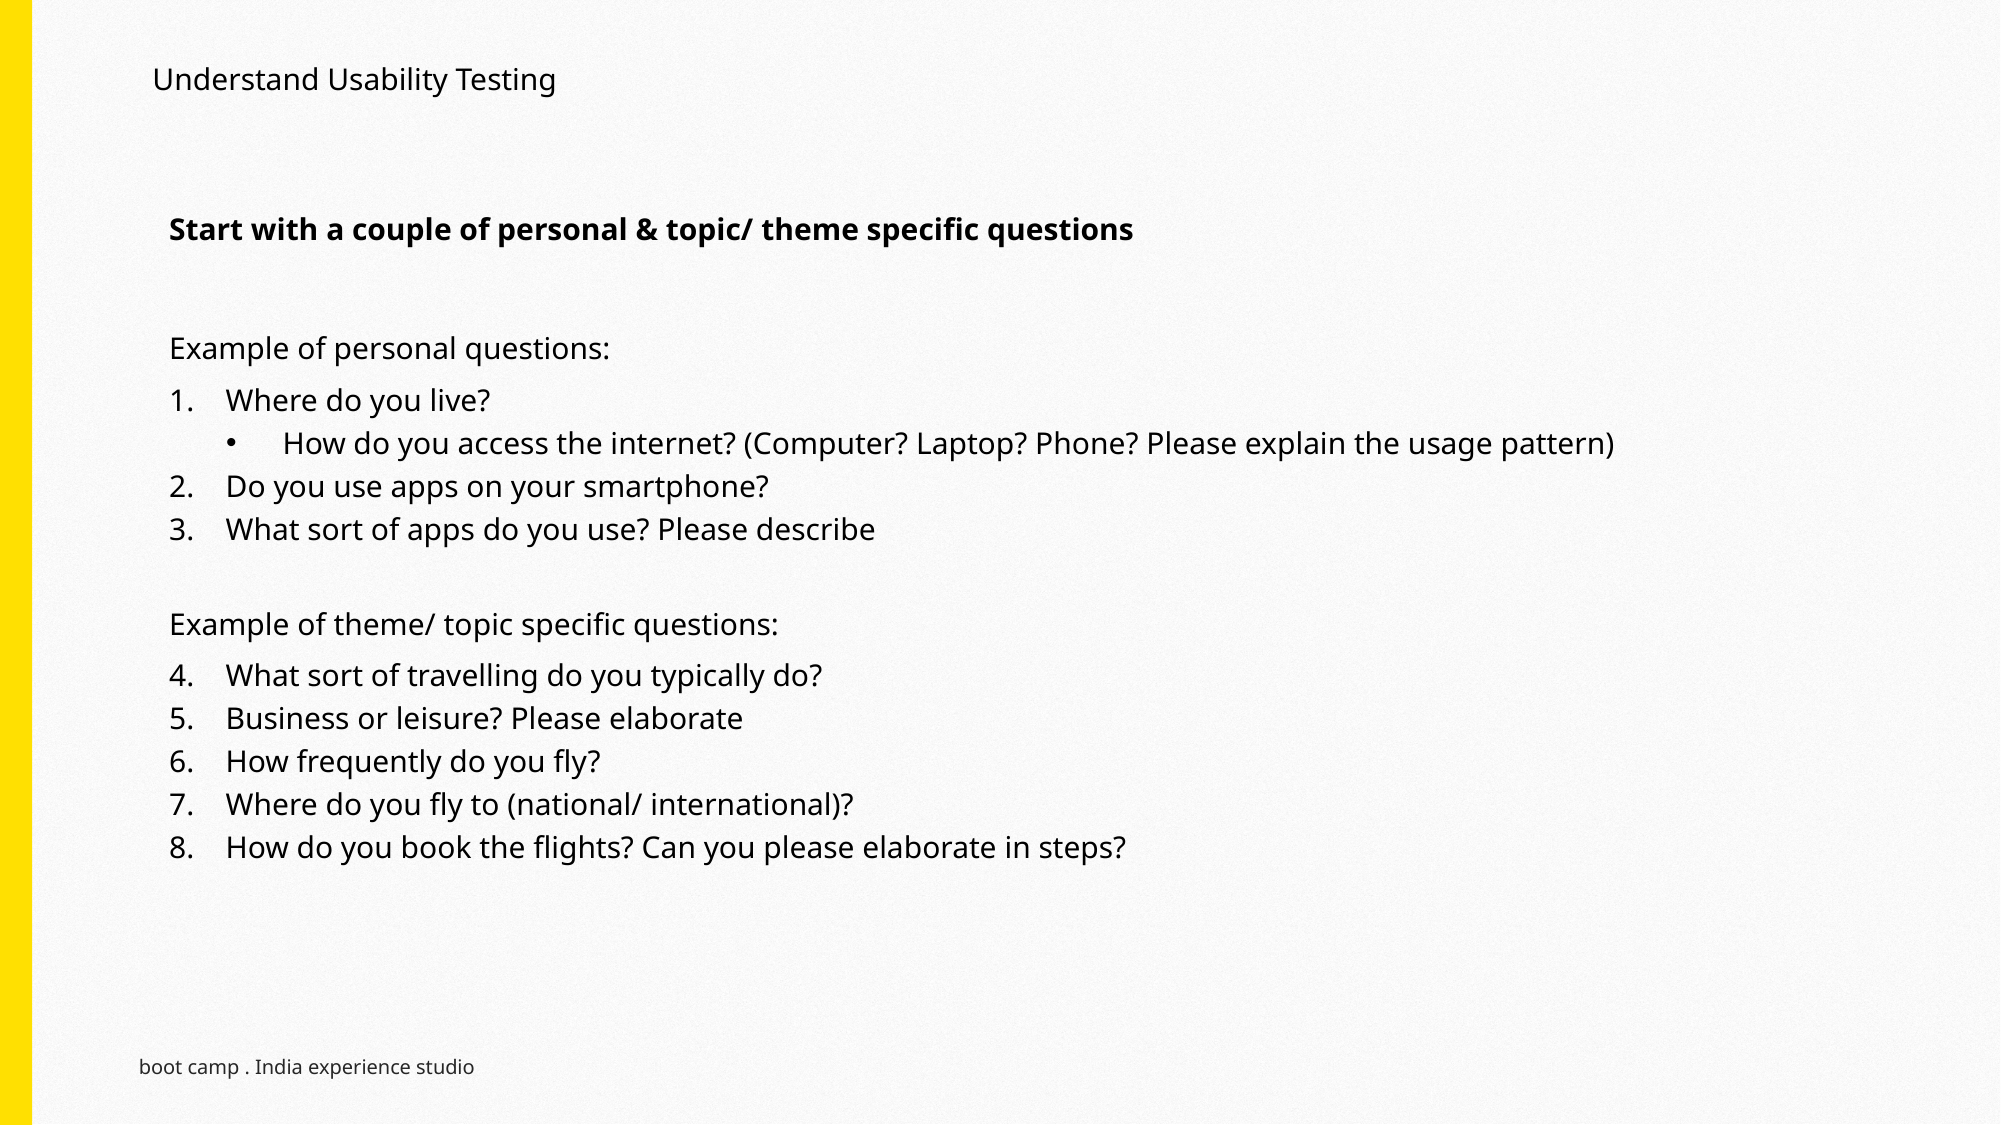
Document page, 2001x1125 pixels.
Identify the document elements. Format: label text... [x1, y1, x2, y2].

text_box Start with a couple of personal & topic/ theme specific questions Example of personal questions: Where do you live? How do you access the internet? (Computer? Laptop? Phone? Please explain the usage pattern) Do you use apps on your smartphone? What sort of apps do you use? Please describe Example of theme/ topic specific questions: What sort of travelling do you typically do? Business or leisure? Please elaborate How frequently do you fly? Where do you fly to (national/ international)? How do you book the flights? Can you please elaborate in steps? [169, 203, 1854, 926]
list Understand Usability Testing [137, 57, 892, 96]
